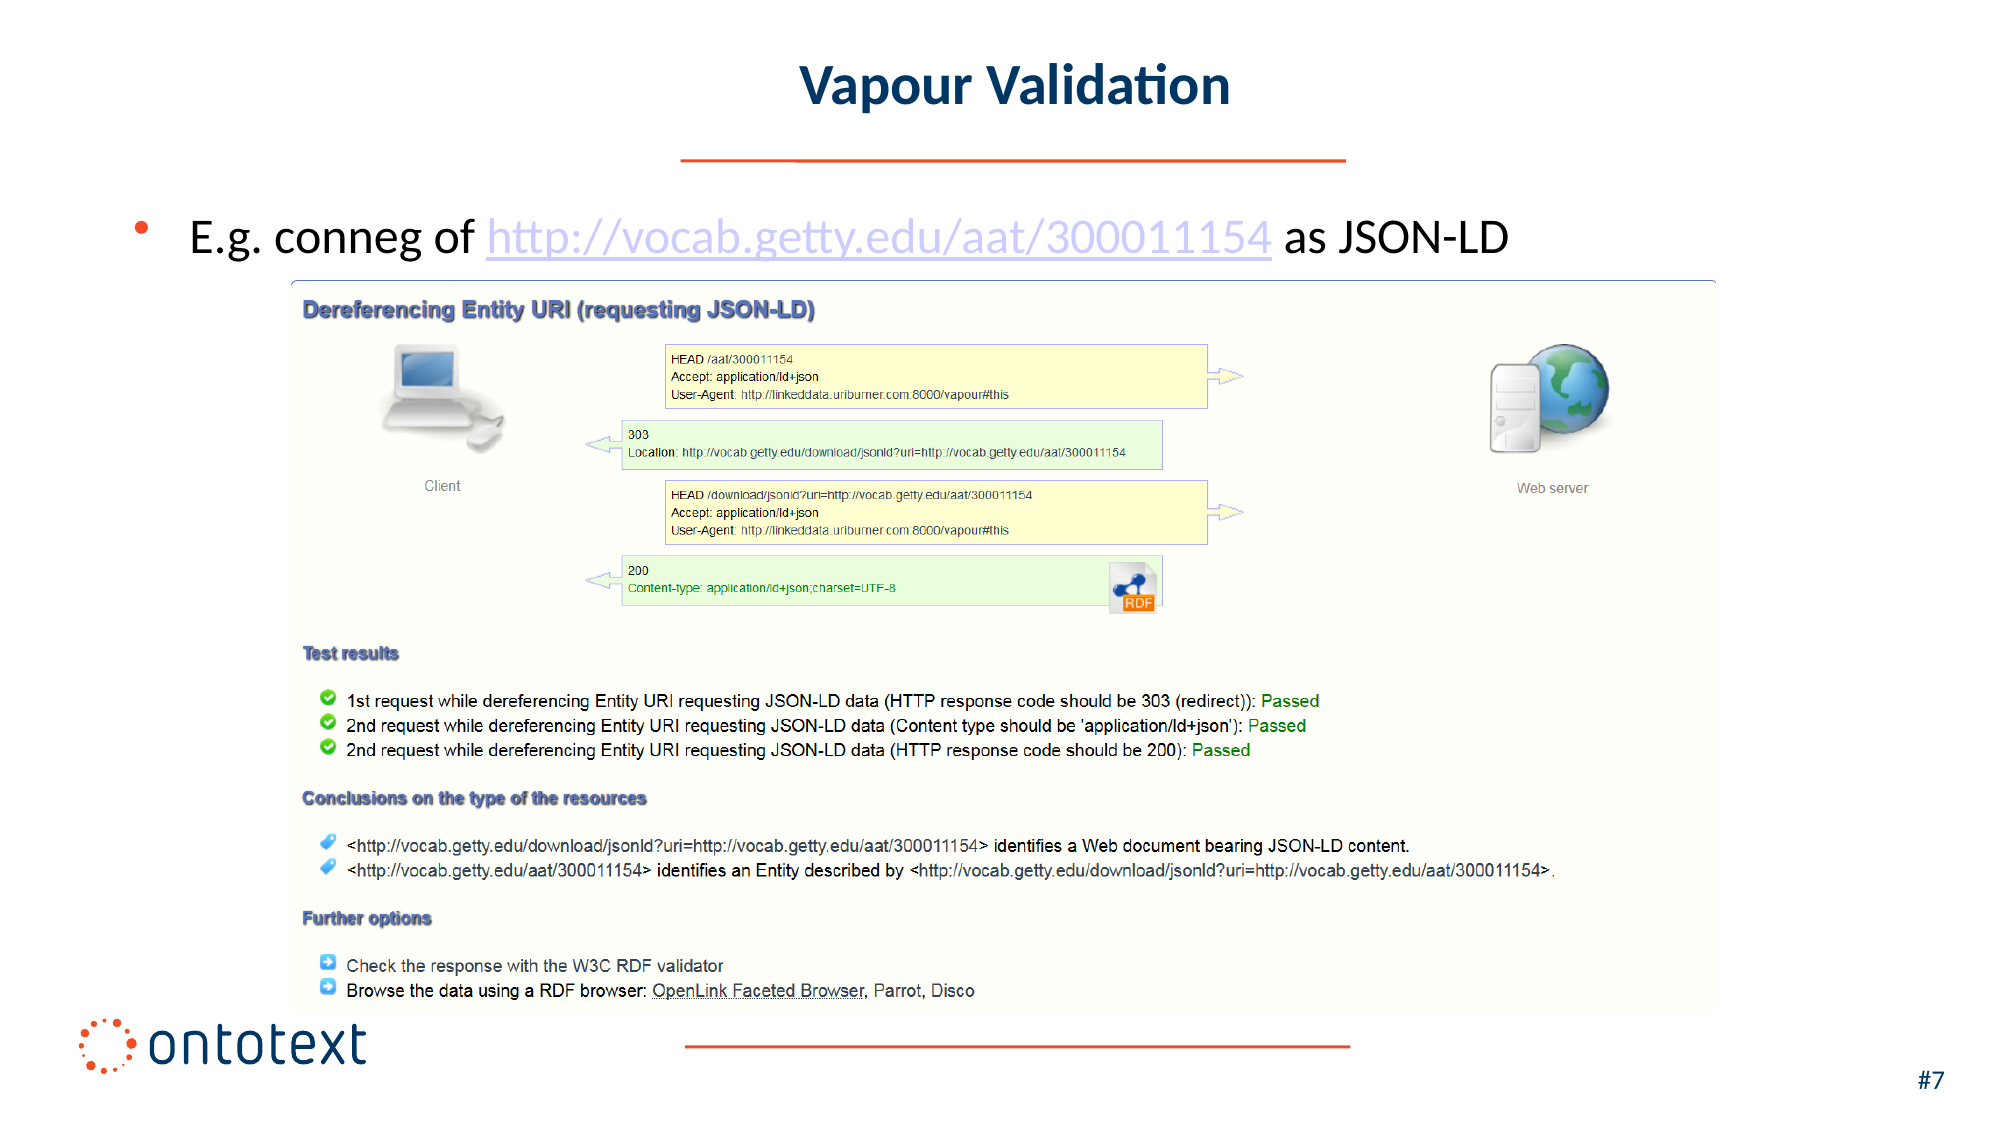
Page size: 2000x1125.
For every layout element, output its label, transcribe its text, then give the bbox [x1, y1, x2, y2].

title Vapour Validation [102, 0, 1929, 162]
list E.g. conneg of http://vocab.getty.edu/aat/300011154 as JSON-LD [117, 196, 1929, 1000]
slide_number #7 [1796, 1054, 1961, 1105]
picture [290, 278, 1717, 1012]
